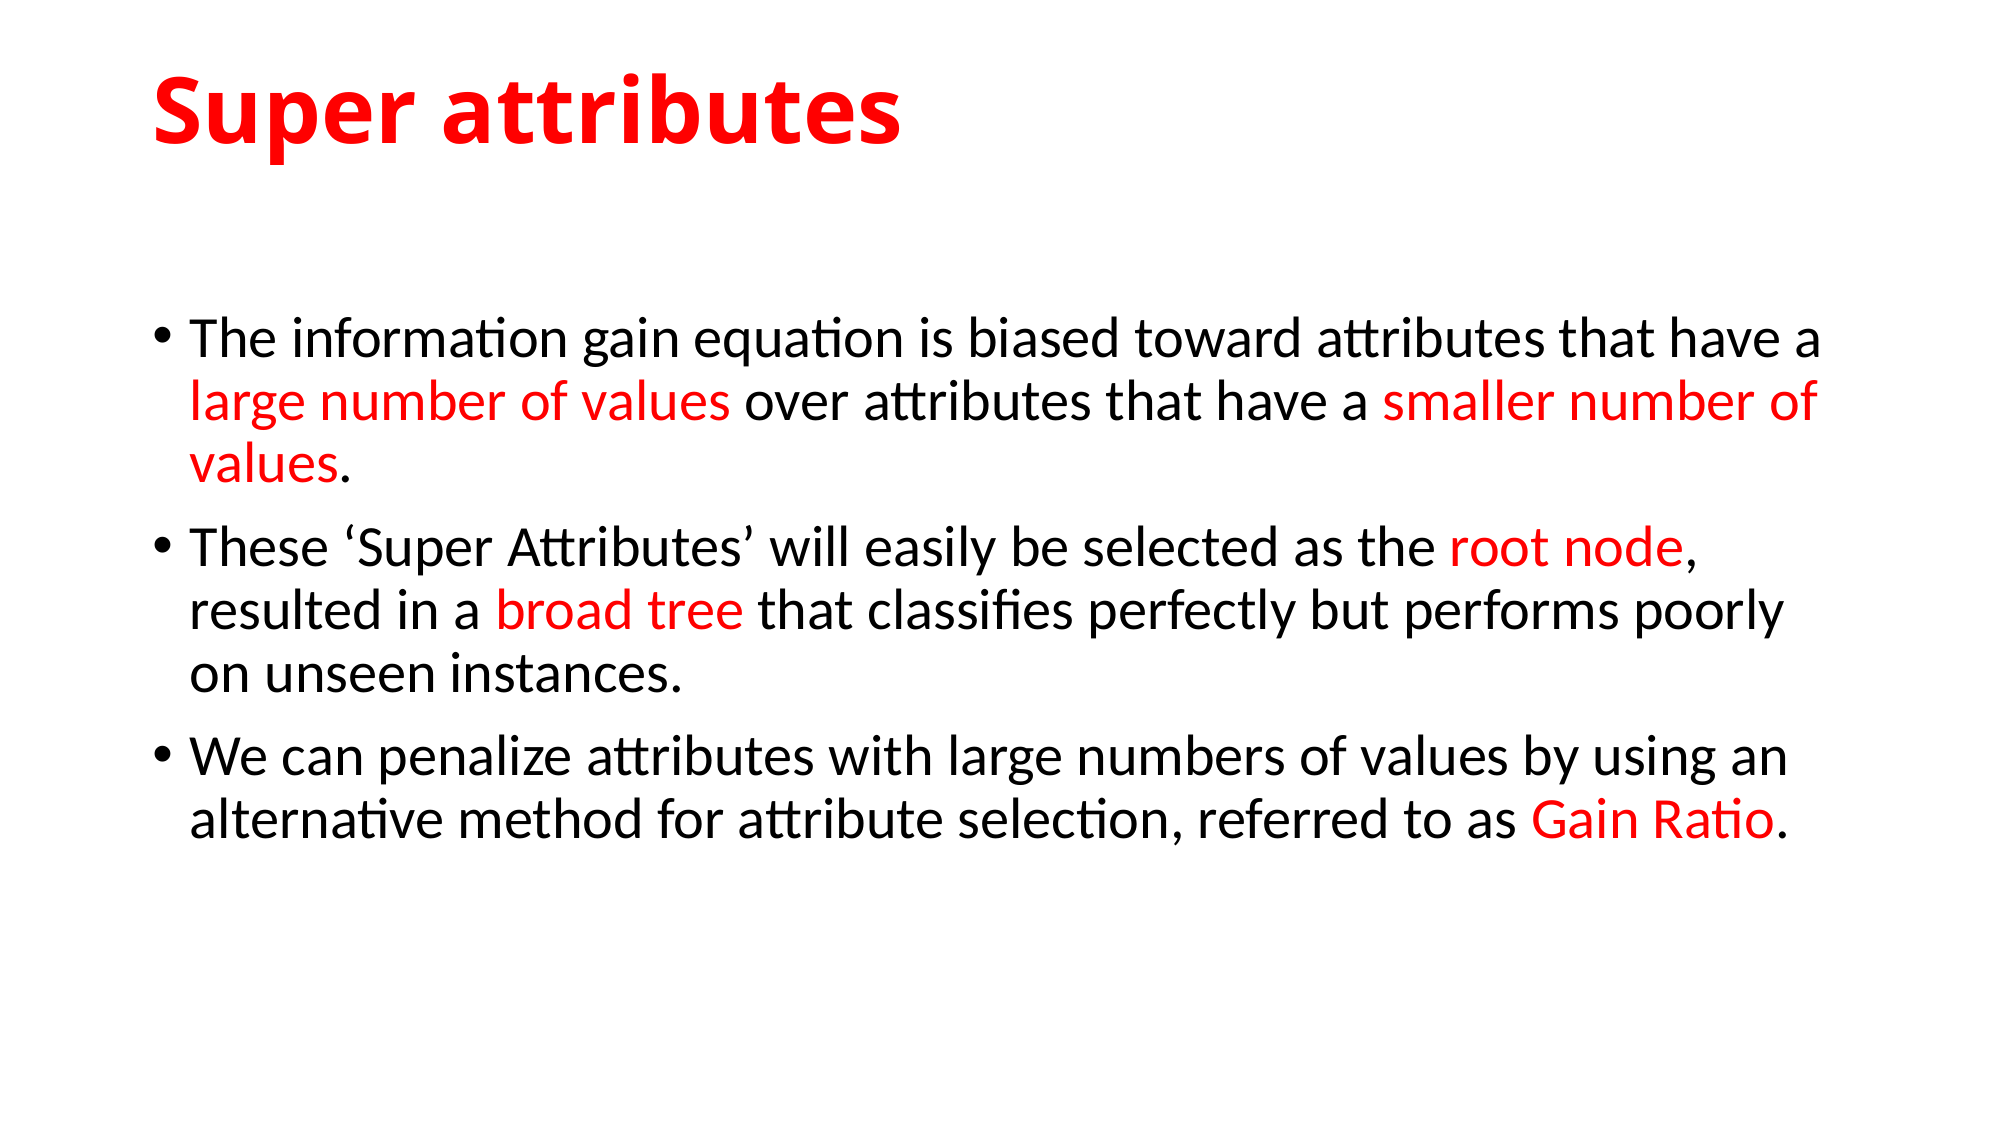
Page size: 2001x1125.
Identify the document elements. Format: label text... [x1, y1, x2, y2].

title Super attributes [137, 59, 1863, 278]
list The information gain equation is biased toward attributes that have a large number of values over attributes that have a smaller number of values. These ‘Super Attributes’ will easily be selected as the root node, resulted in a broad tree that classifies perfectly but performs poorly on unseen instances. We can penalize attributes with large numbers of values by using an alternative method for attribute selection, referred to as Gain Ratio. [137, 299, 1863, 1014]
